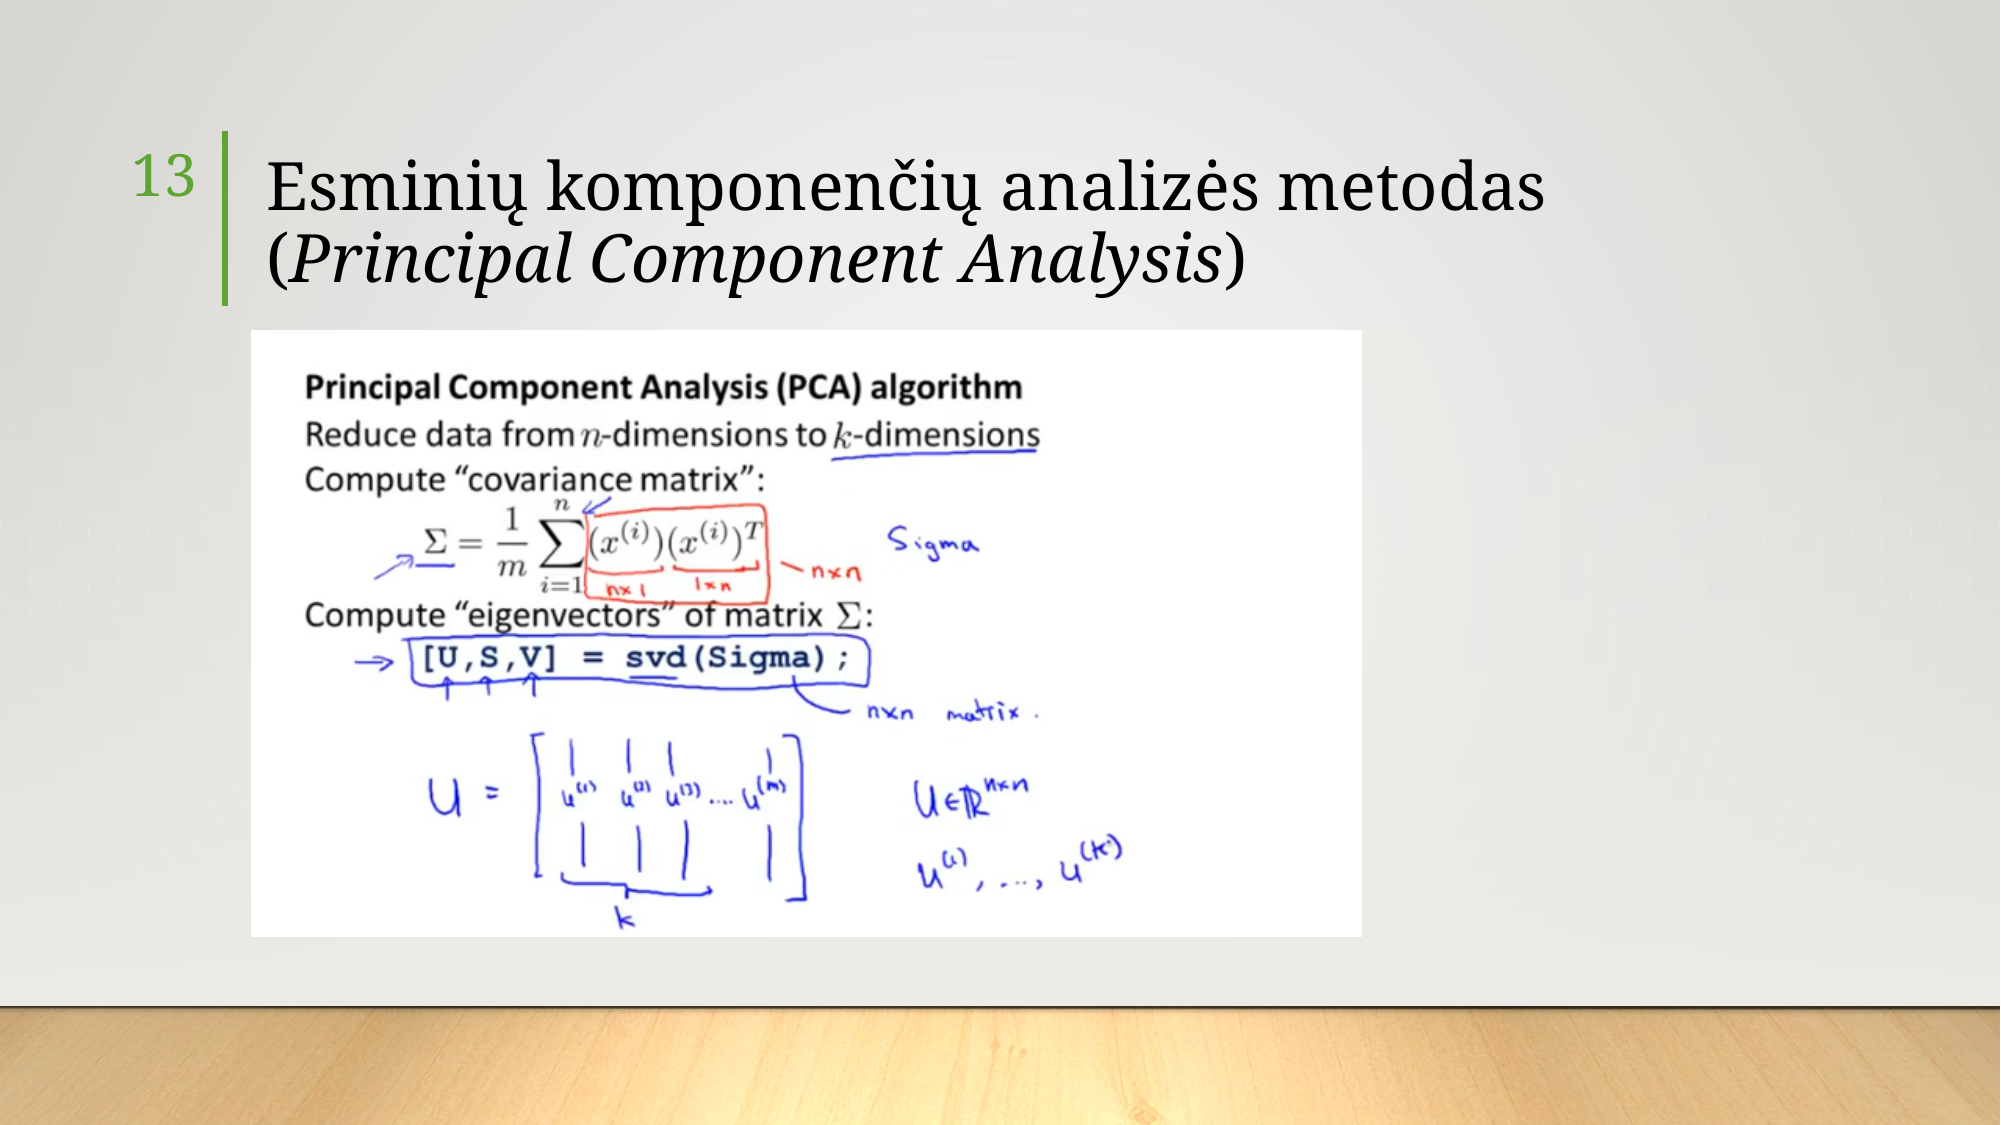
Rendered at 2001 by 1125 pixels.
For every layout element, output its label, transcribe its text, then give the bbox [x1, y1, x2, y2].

slide_number 13 [78, 131, 212, 254]
picture [251, 330, 1362, 938]
picture [0, 1006, 2000, 1125]
title Esminių komponenčių analizės metodas (Principal Component Analysis) [251, 131, 1814, 305]
